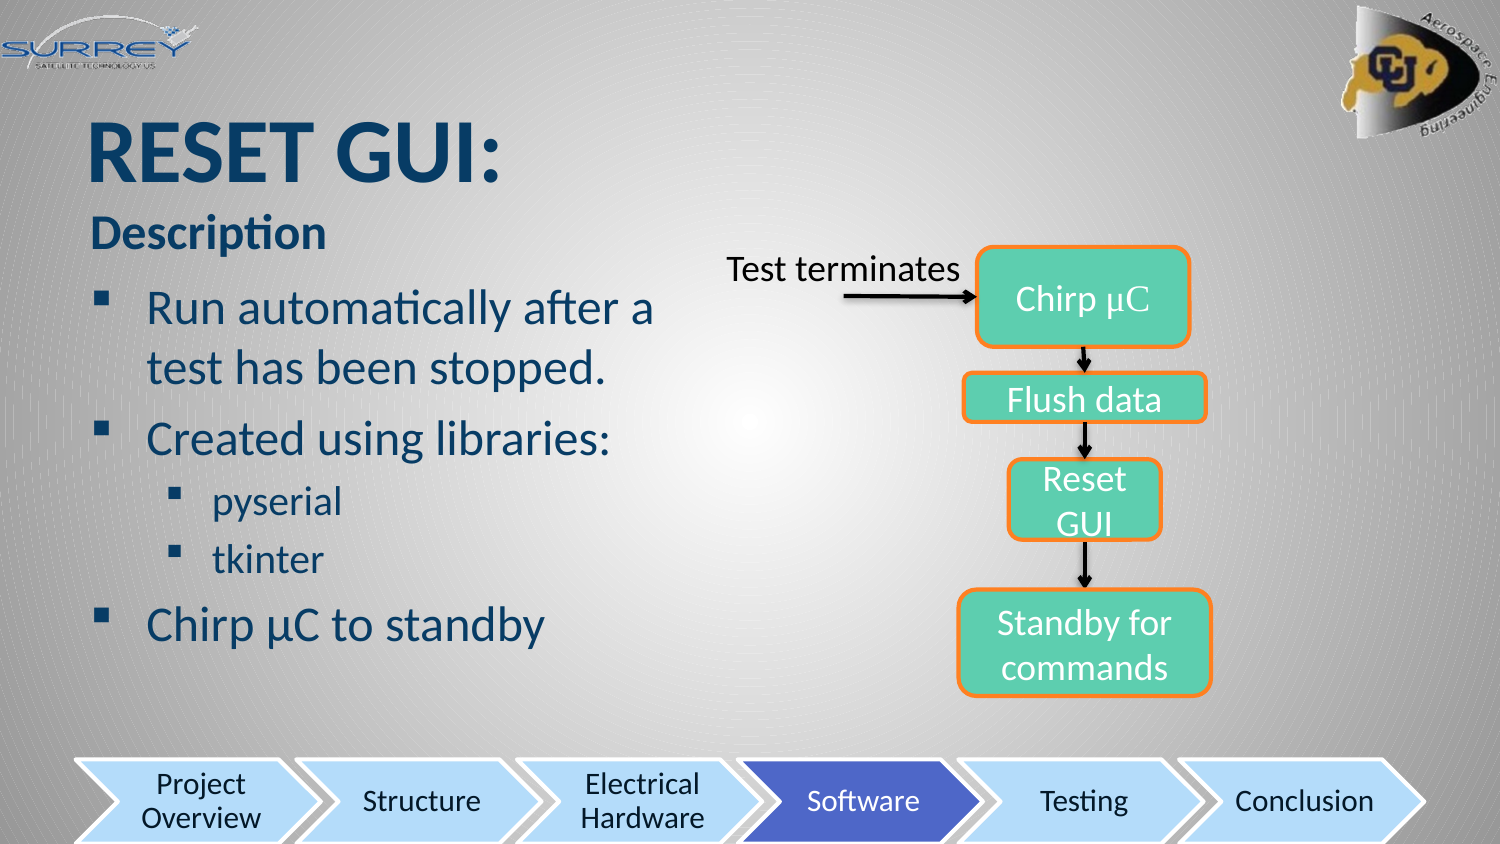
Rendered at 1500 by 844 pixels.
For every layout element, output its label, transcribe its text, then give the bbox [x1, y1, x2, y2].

text_box Flush data [961, 370, 1208, 424]
list Run automatically after a test has been stopped. Created using libraries: pyserial tkinter Chirp μC to standby [75, 267, 738, 754]
title RESET GUI: [70, 75, 1421, 216]
list Description [75, 216, 738, 267]
text_box Test terminates [711, 236, 976, 296]
text_box Chirp μC [974, 244, 1192, 349]
text_box Reset GUI [1006, 457, 1163, 542]
text_box Standby for commands [956, 587, 1214, 699]
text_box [1082, 346, 1086, 374]
picture [1341, 0, 1500, 151]
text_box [74, 759, 1426, 844]
picture [0, 0, 201, 120]
